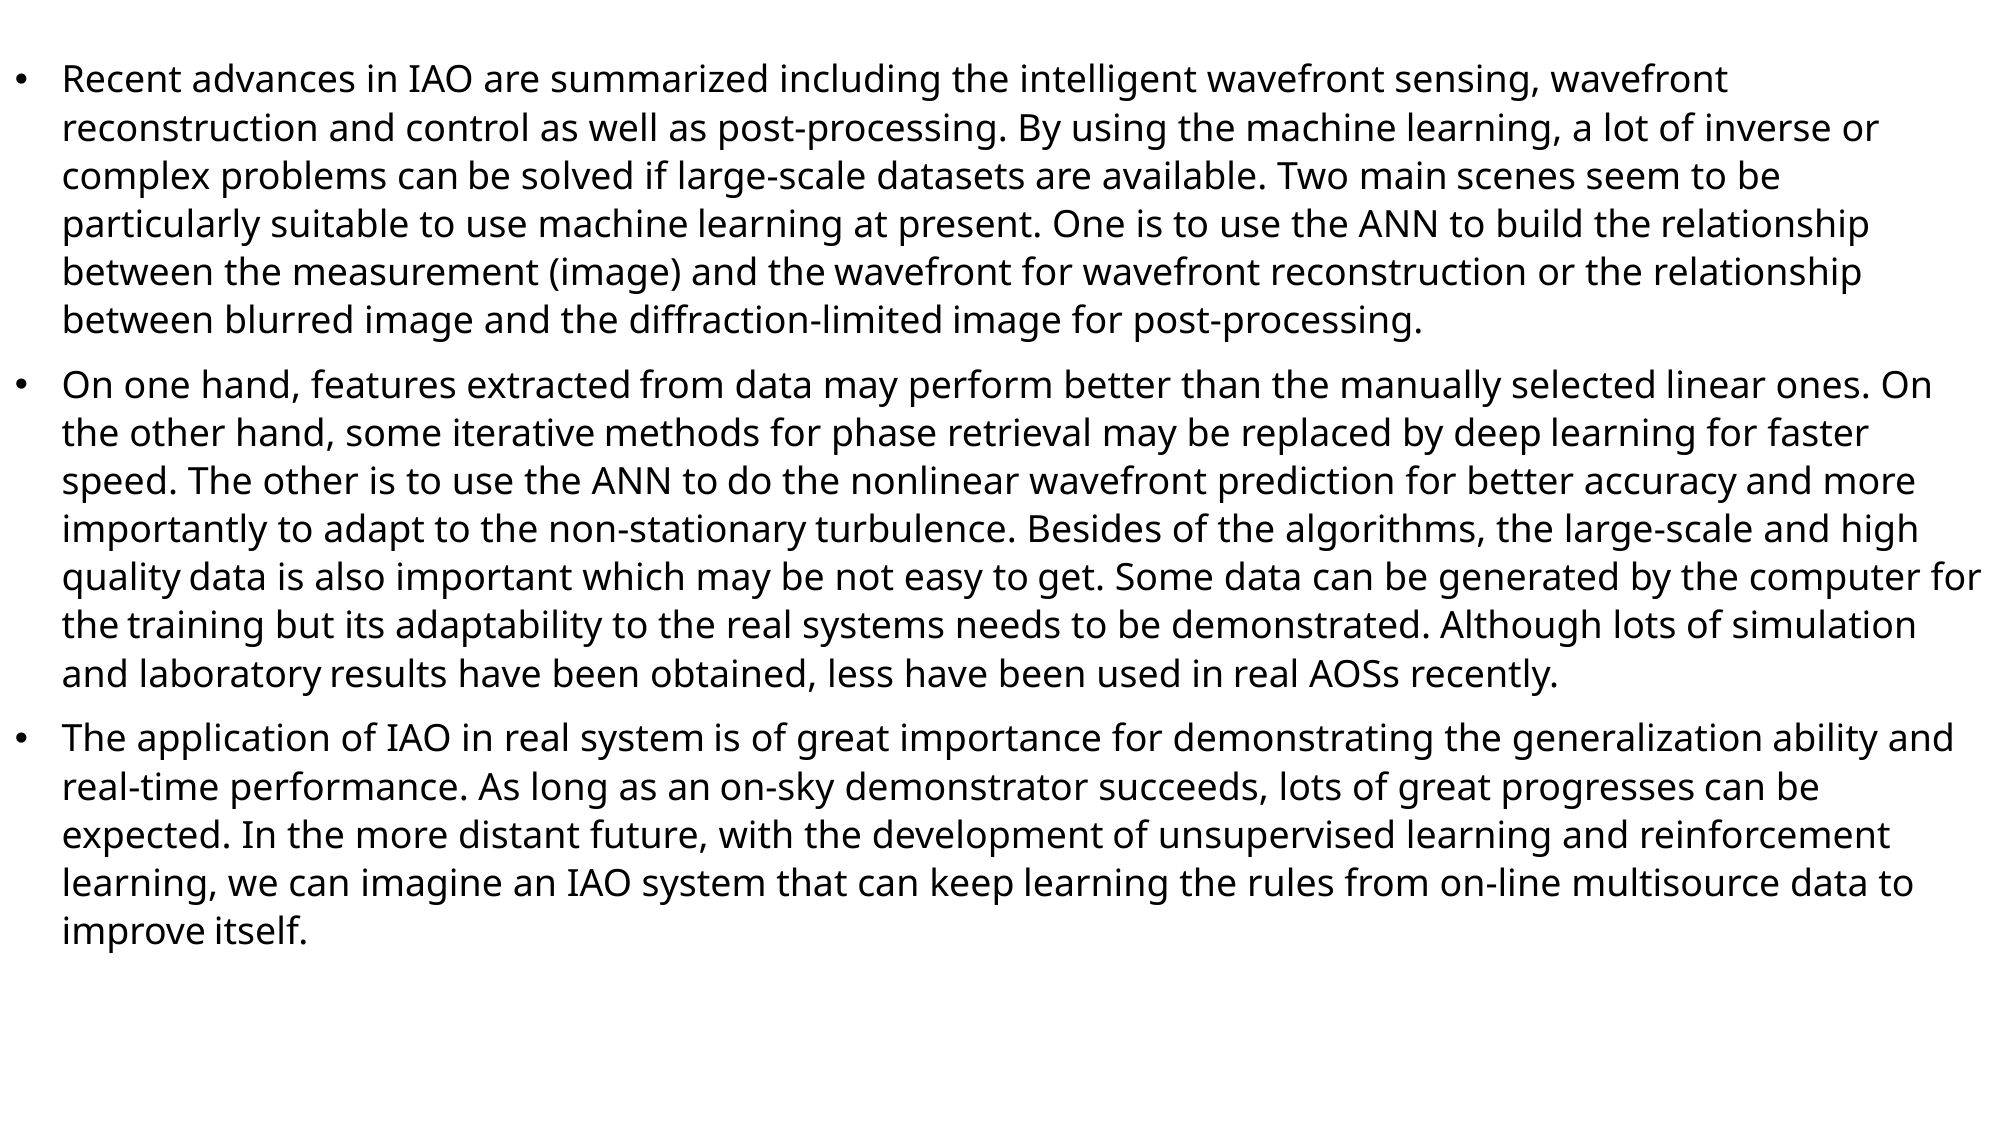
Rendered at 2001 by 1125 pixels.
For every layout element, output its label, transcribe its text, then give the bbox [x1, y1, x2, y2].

text_box Recent advances in IAO are summarized including the intelligent wavefront sensing, wavefront reconstruction and control as well as post-processing. By using the machine learning, a lot of inverse or complex problems can be solved if large-scale datasets are available. Two main scenes seem to be particularly suitable to use machine learning at present. One is to use the ANN to build the relationship between the measurement (image) and the wavefront for wavefront reconstruction or the relationship between blurred image and the diffraction-limited image for post-processing. On one hand, features extracted from data may perform better than the manually selected linear ones. On the other hand, some iterative methods for phase retrieval may be replaced by deep learning for faster speed. The other is to use the ANN to do the nonlinear wavefront prediction for better accuracy and more importantly to adapt to the non-stationary turbulence. Besides of the algorithms, the large-scale and high quality data is also important which may be not easy to get. Some data can be generated by the computer for the training but its adaptability to the real systems needs to be demonstrated. Although lots of simulation and laboratory results have been obtained, less have been used in real AOSs recently. The application of IAO in real system is of great importance for demonstrating the generalization ability and real-time performance. As long as an on-sky demonstrator succeeds, lots of great progresses can be expected. In the more distant future, with the development of unsupervised learning and reinforcement learning, we can imagine an IAO system that can keep learning the rules from on-line multisource data to improve itself. [0, 44, 2000, 960]
